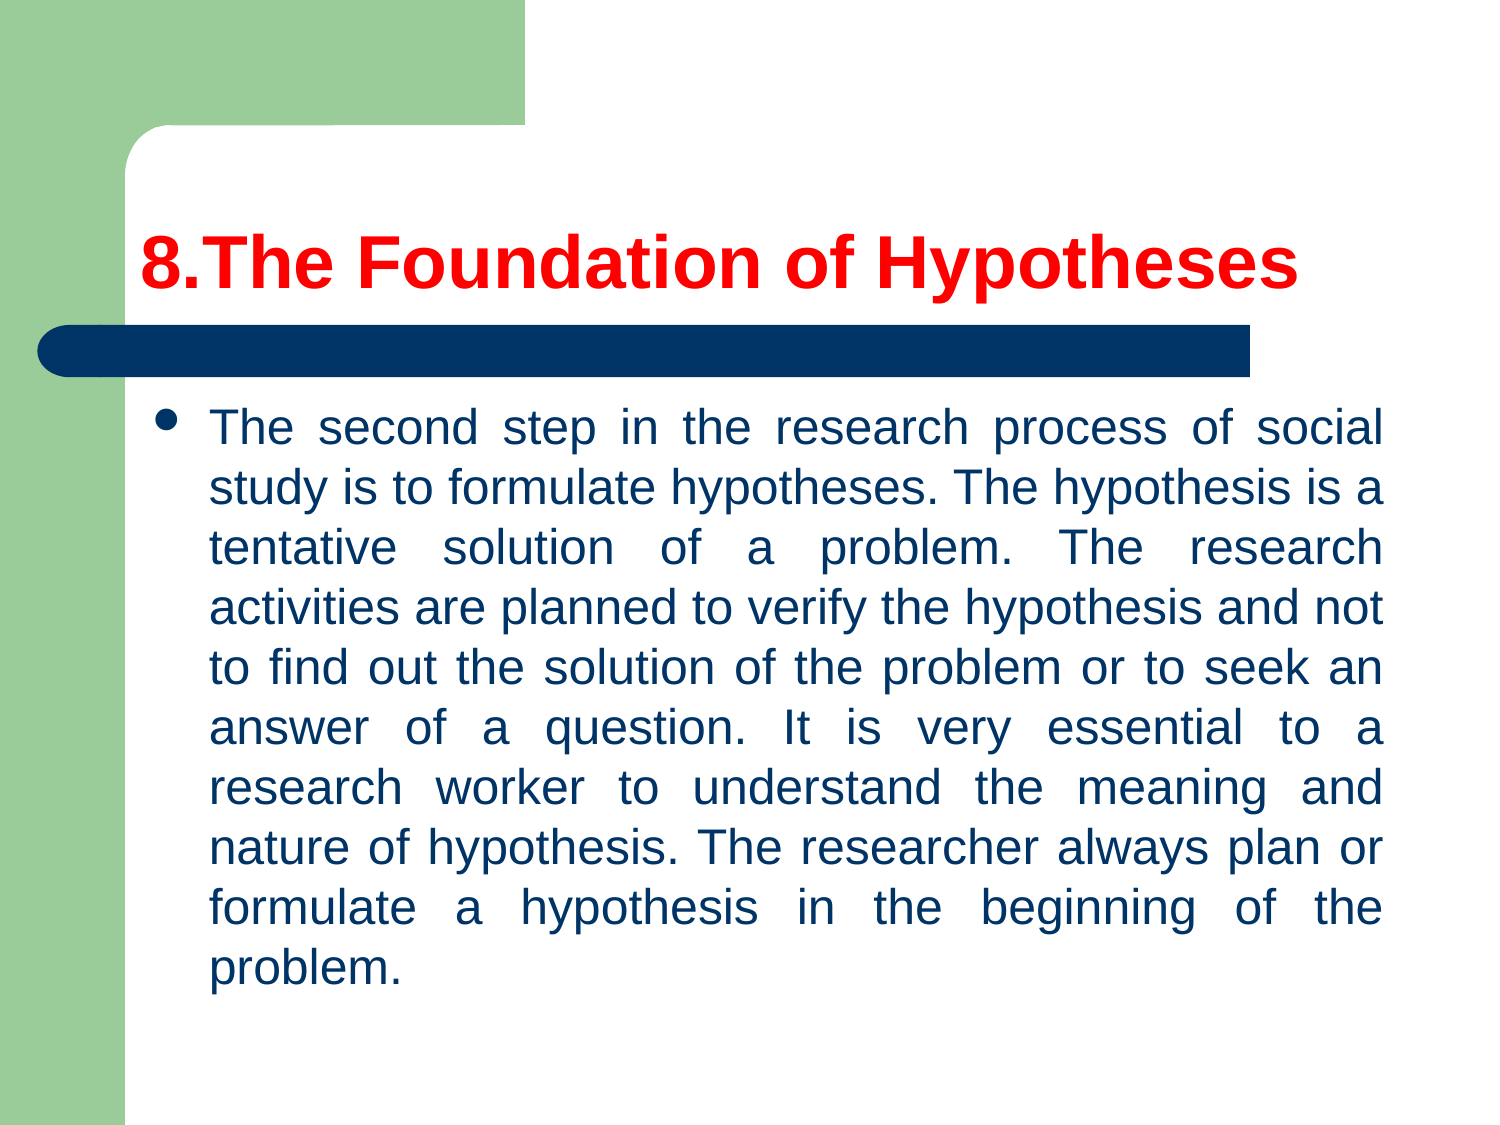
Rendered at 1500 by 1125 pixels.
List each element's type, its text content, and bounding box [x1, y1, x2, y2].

list The second step in the research process of social study is to formulate hypotheses. The hypothesis is a tentative solution of a problem. The research activities are planned to verify the hypothesis and not to find out the solution of the problem or to seek an answer of a question. It is very essential to a research worker to understand the meaning and nature of hypothesis. The researcher always plan or formulate a hypothesis in the beginning of the problem. [137, 387, 1400, 999]
title 8.The Foundation of Hypotheses [124, 124, 1426, 313]
